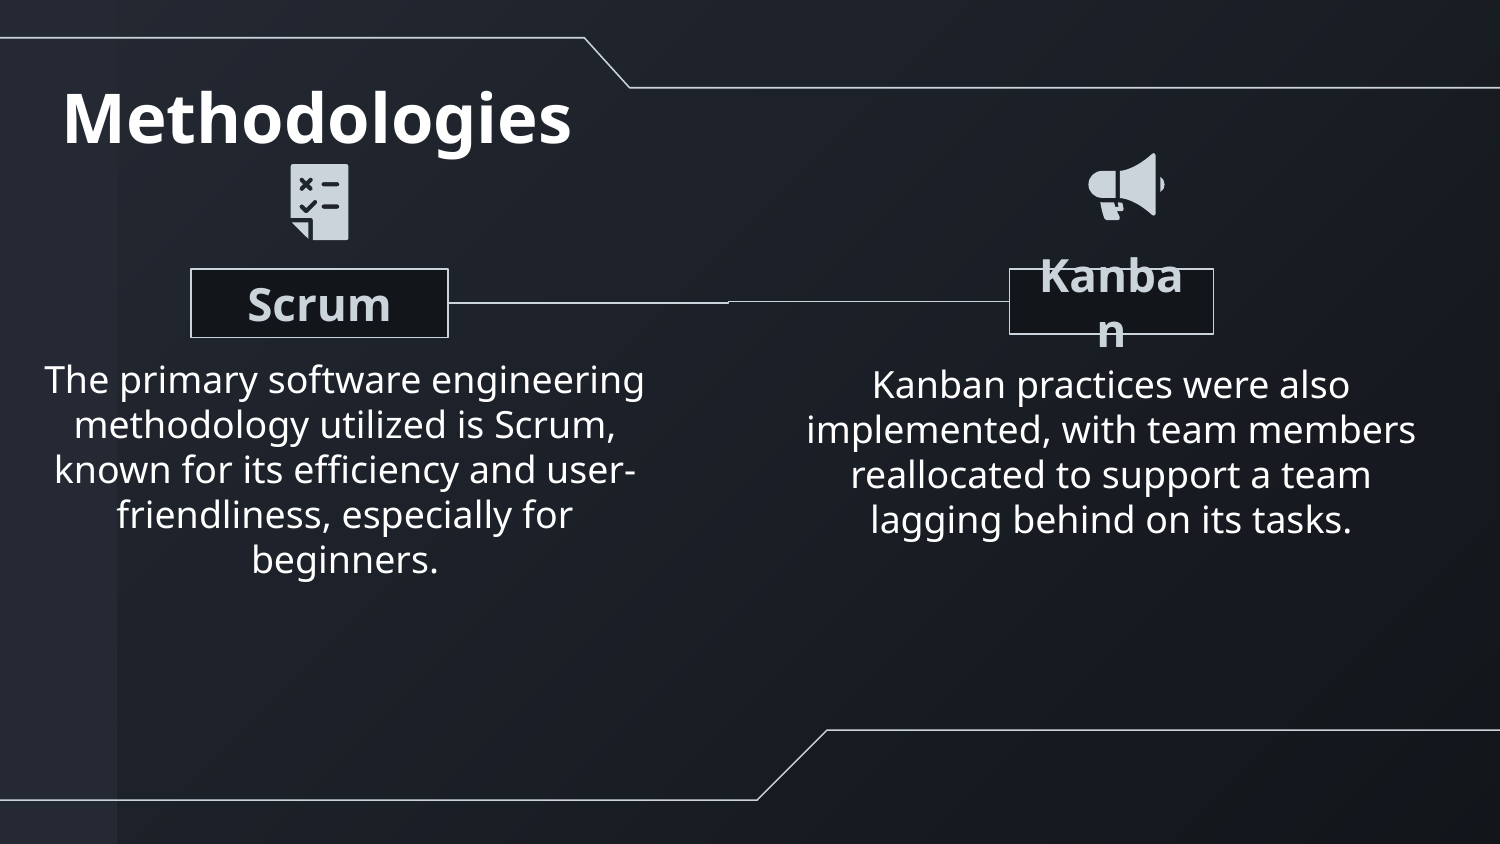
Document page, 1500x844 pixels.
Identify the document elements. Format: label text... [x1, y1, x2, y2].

text_box Kanban practices were also implemented, with team members reallocated to support a team lagging behind on its tasks. [789, 345, 1434, 557]
text_box The primary software engineering methodology utilized is Scrum, known for its efficiency and user-friendliness, especially for beginners. [23, 316, 668, 621]
title Methodologies [46, 59, 618, 155]
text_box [290, 163, 349, 241]
text_box Scrum [191, 269, 449, 316]
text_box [1088, 152, 1166, 221]
text_box Kanban [1009, 269, 1214, 335]
